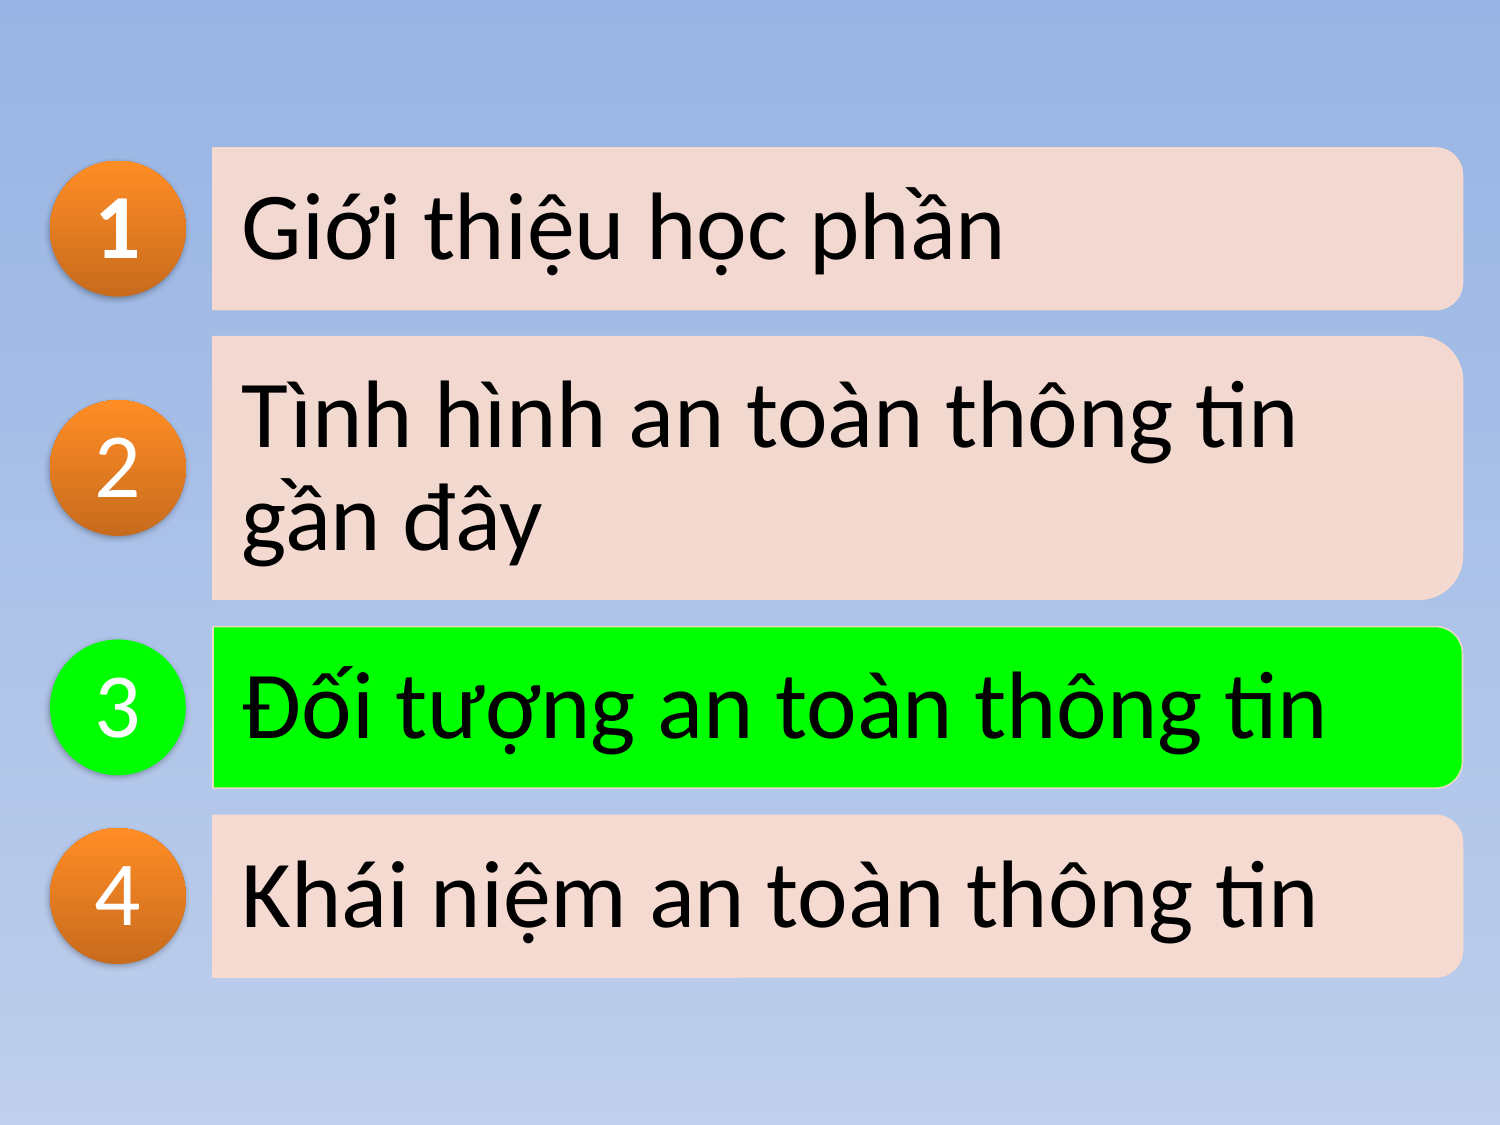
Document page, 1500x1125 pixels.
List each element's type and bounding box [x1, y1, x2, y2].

text_box [49, 147, 1463, 978]
